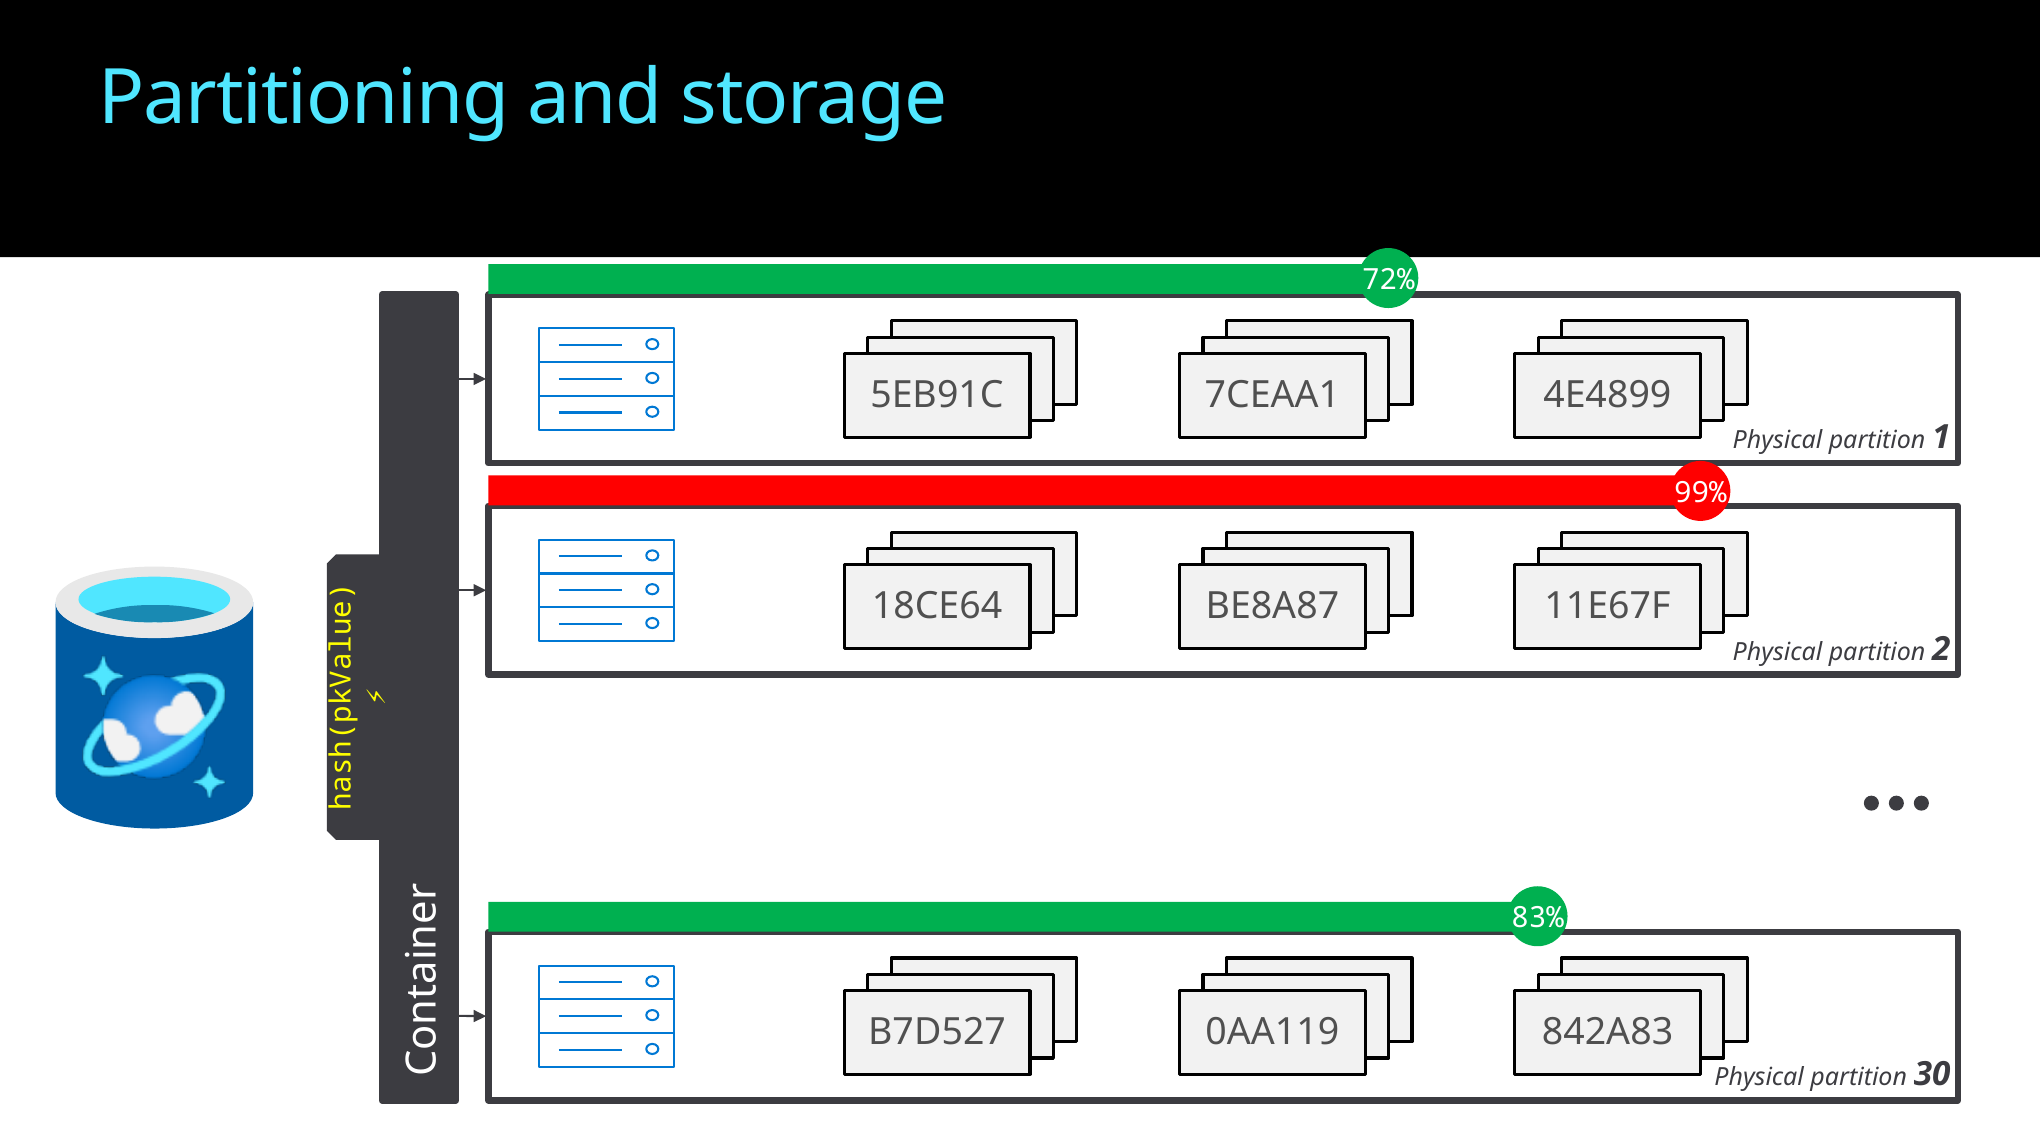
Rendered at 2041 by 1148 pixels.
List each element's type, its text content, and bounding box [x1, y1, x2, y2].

text_box Physical partition 2 [488, 505, 1959, 675]
text_box [488, 901, 1510, 932]
text_box hash(pkValue) ⚡ [326, 553, 383, 841]
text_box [539, 531, 1748, 649]
text_box [1888, 794, 1905, 812]
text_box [55, 566, 254, 829]
text_box [1913, 794, 1930, 812]
text_box [488, 263, 1362, 295]
text_box [1863, 794, 1880, 812]
text_box Partitioning and storage [98, 46, 1984, 139]
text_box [539, 320, 1748, 438]
text_box 99% [1669, 460, 1732, 522]
text_box [0, 0, 2041, 258]
text_box [488, 475, 1673, 506]
text_box 72% [1357, 247, 1420, 309]
text_box Physical partition 1 [488, 294, 1959, 464]
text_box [539, 957, 1748, 1075]
text_box Container [381, 294, 457, 1101]
text_box Physical partition 30 [488, 931, 1959, 1101]
text_box 83% [1506, 885, 1569, 948]
